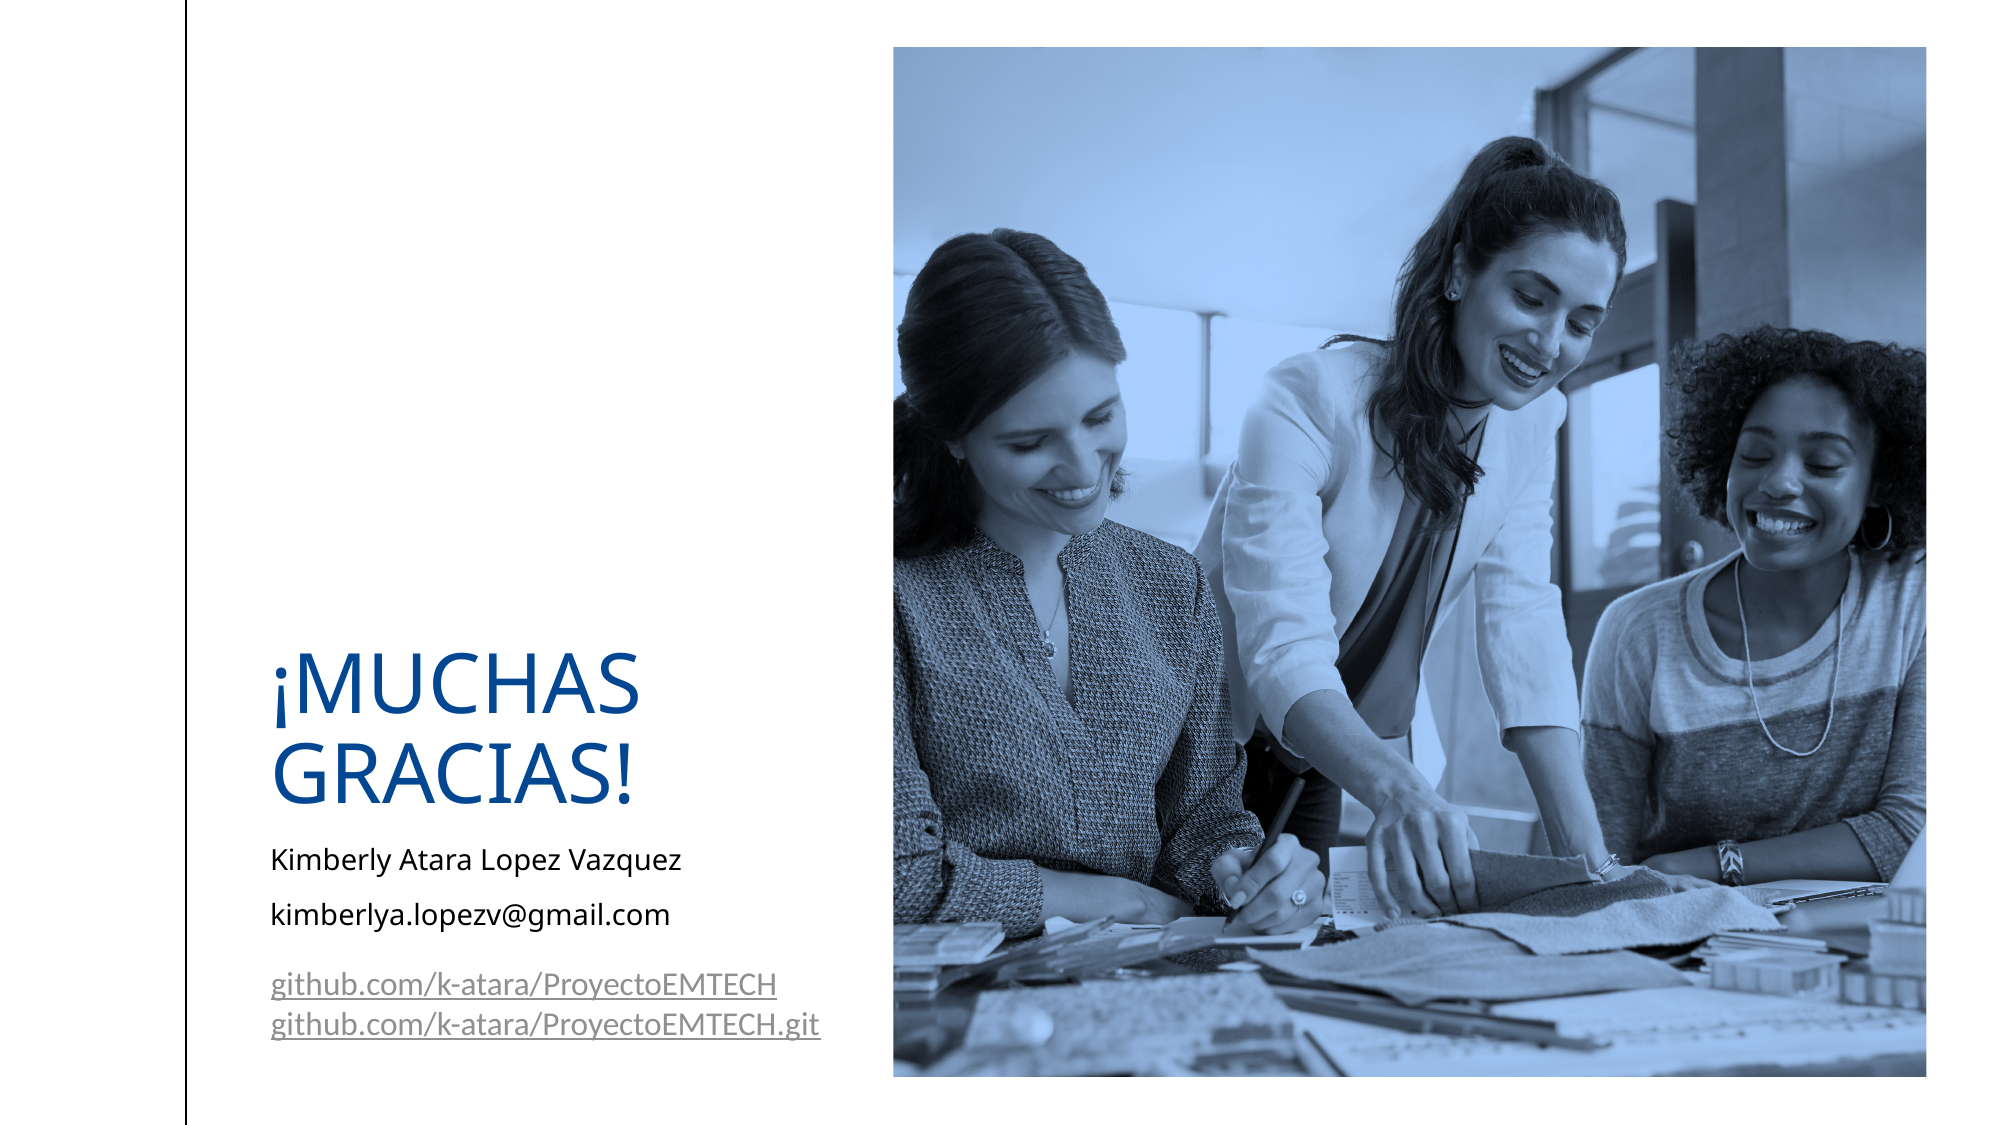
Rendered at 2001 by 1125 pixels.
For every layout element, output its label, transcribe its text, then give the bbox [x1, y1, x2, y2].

list Kimberly Atara Lopez Vazquez kimberlya.lopezv@gmail.com [269, 833, 810, 955]
picture [893, 47, 1927, 1077]
text_box github.com/k-atara/ProyectoEMTECH github.com/k-atara/ProyectoEMTECH.git [256, 955, 1256, 1125]
title ¡MUCHAS GRACIAS! [269, 724, 810, 830]
